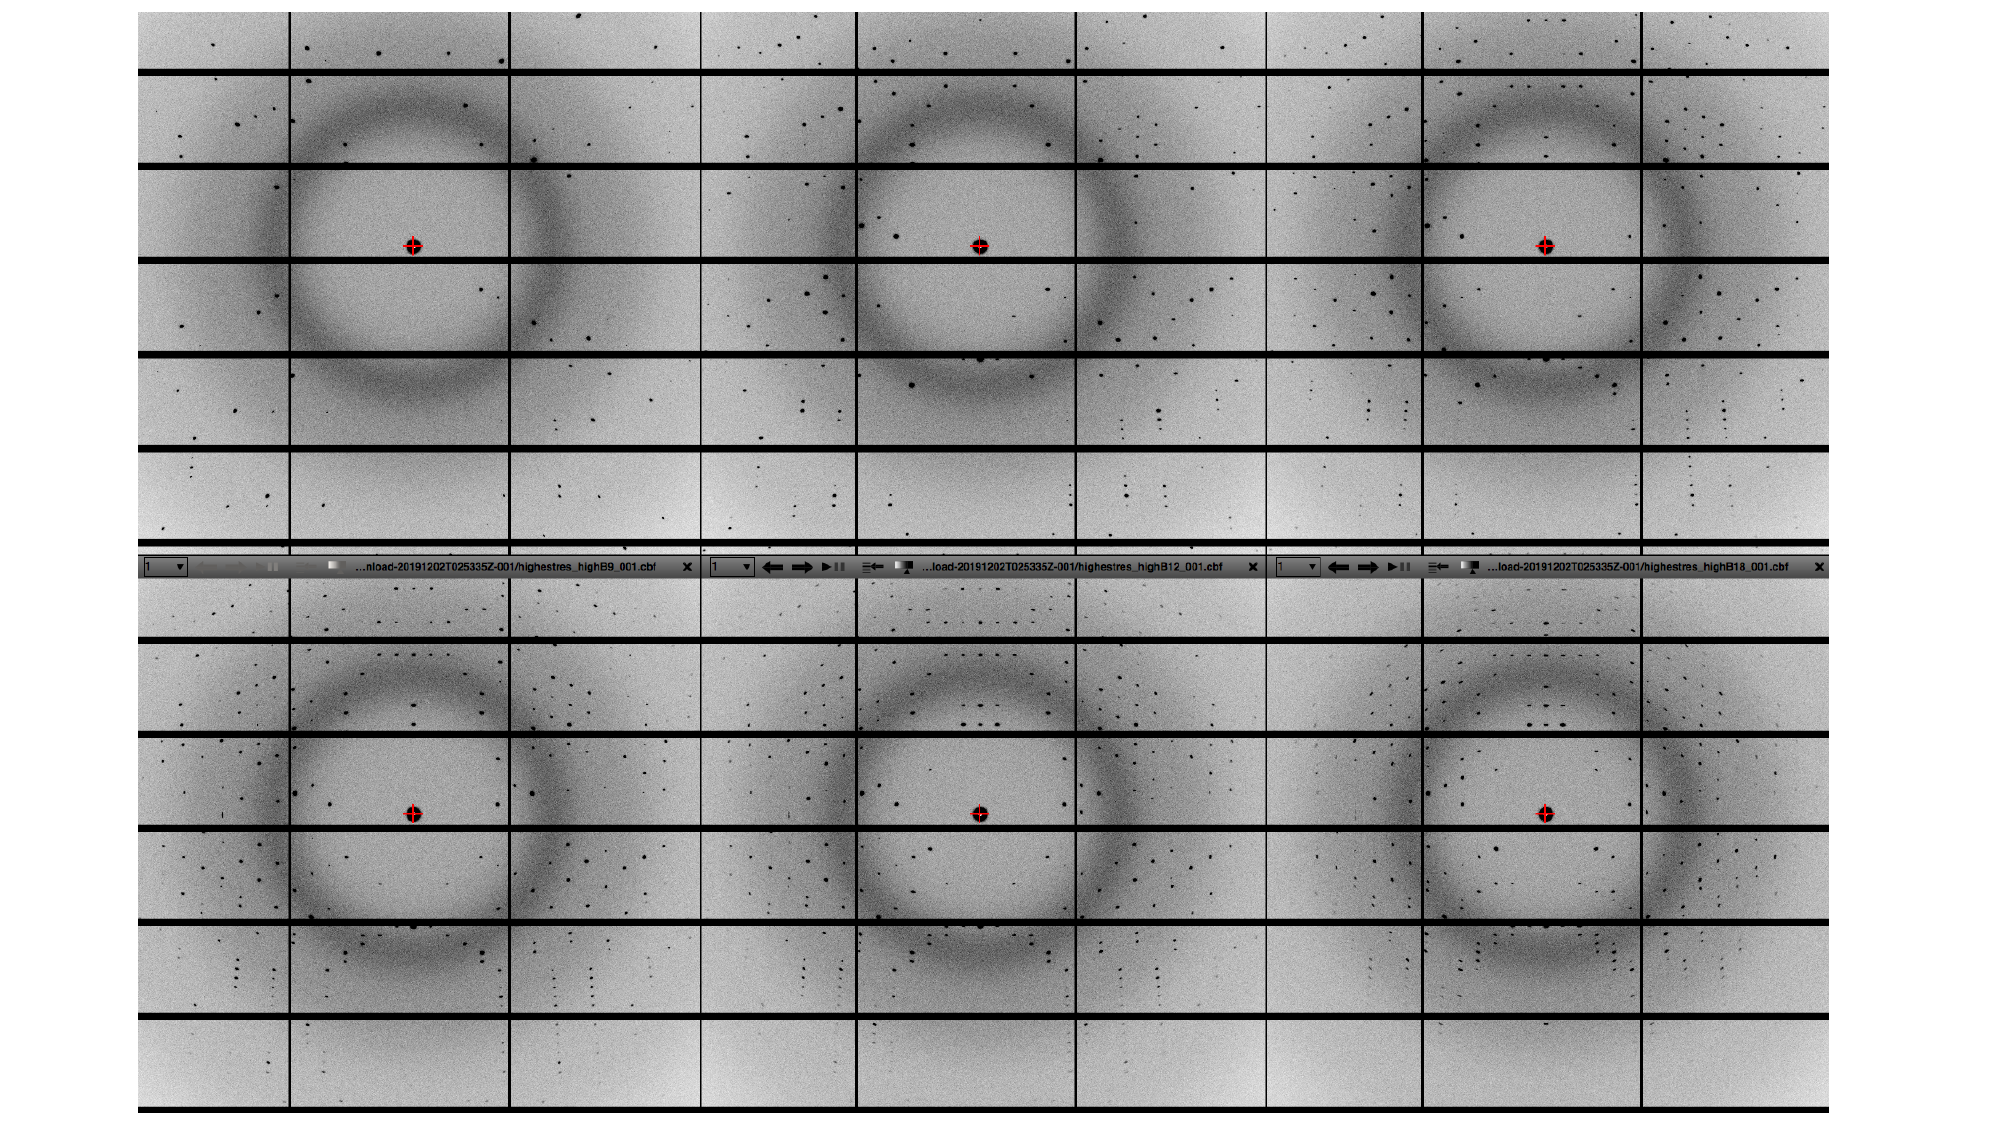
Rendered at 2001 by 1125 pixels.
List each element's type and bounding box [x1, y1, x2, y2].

picture [138, 12, 1829, 1113]
